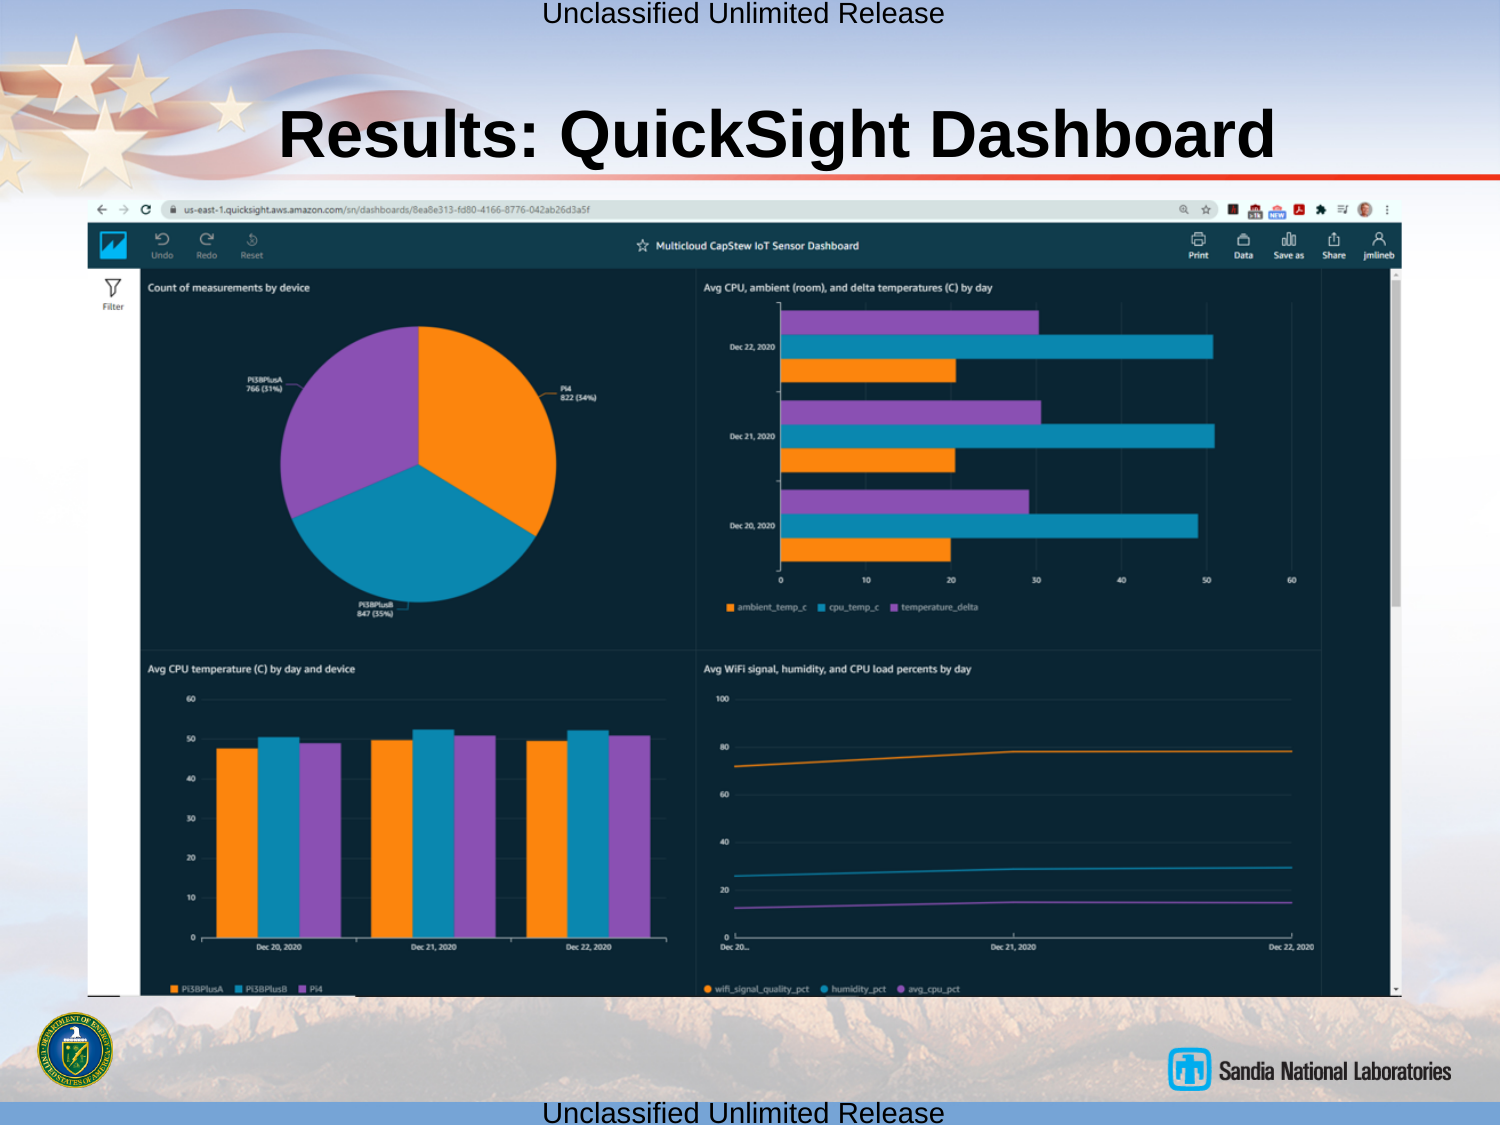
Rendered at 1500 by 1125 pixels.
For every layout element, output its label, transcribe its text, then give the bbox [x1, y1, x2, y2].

picture [0, 0, 1500, 1125]
title Results: QuickSight Dashboard [263, 37, 1464, 225]
